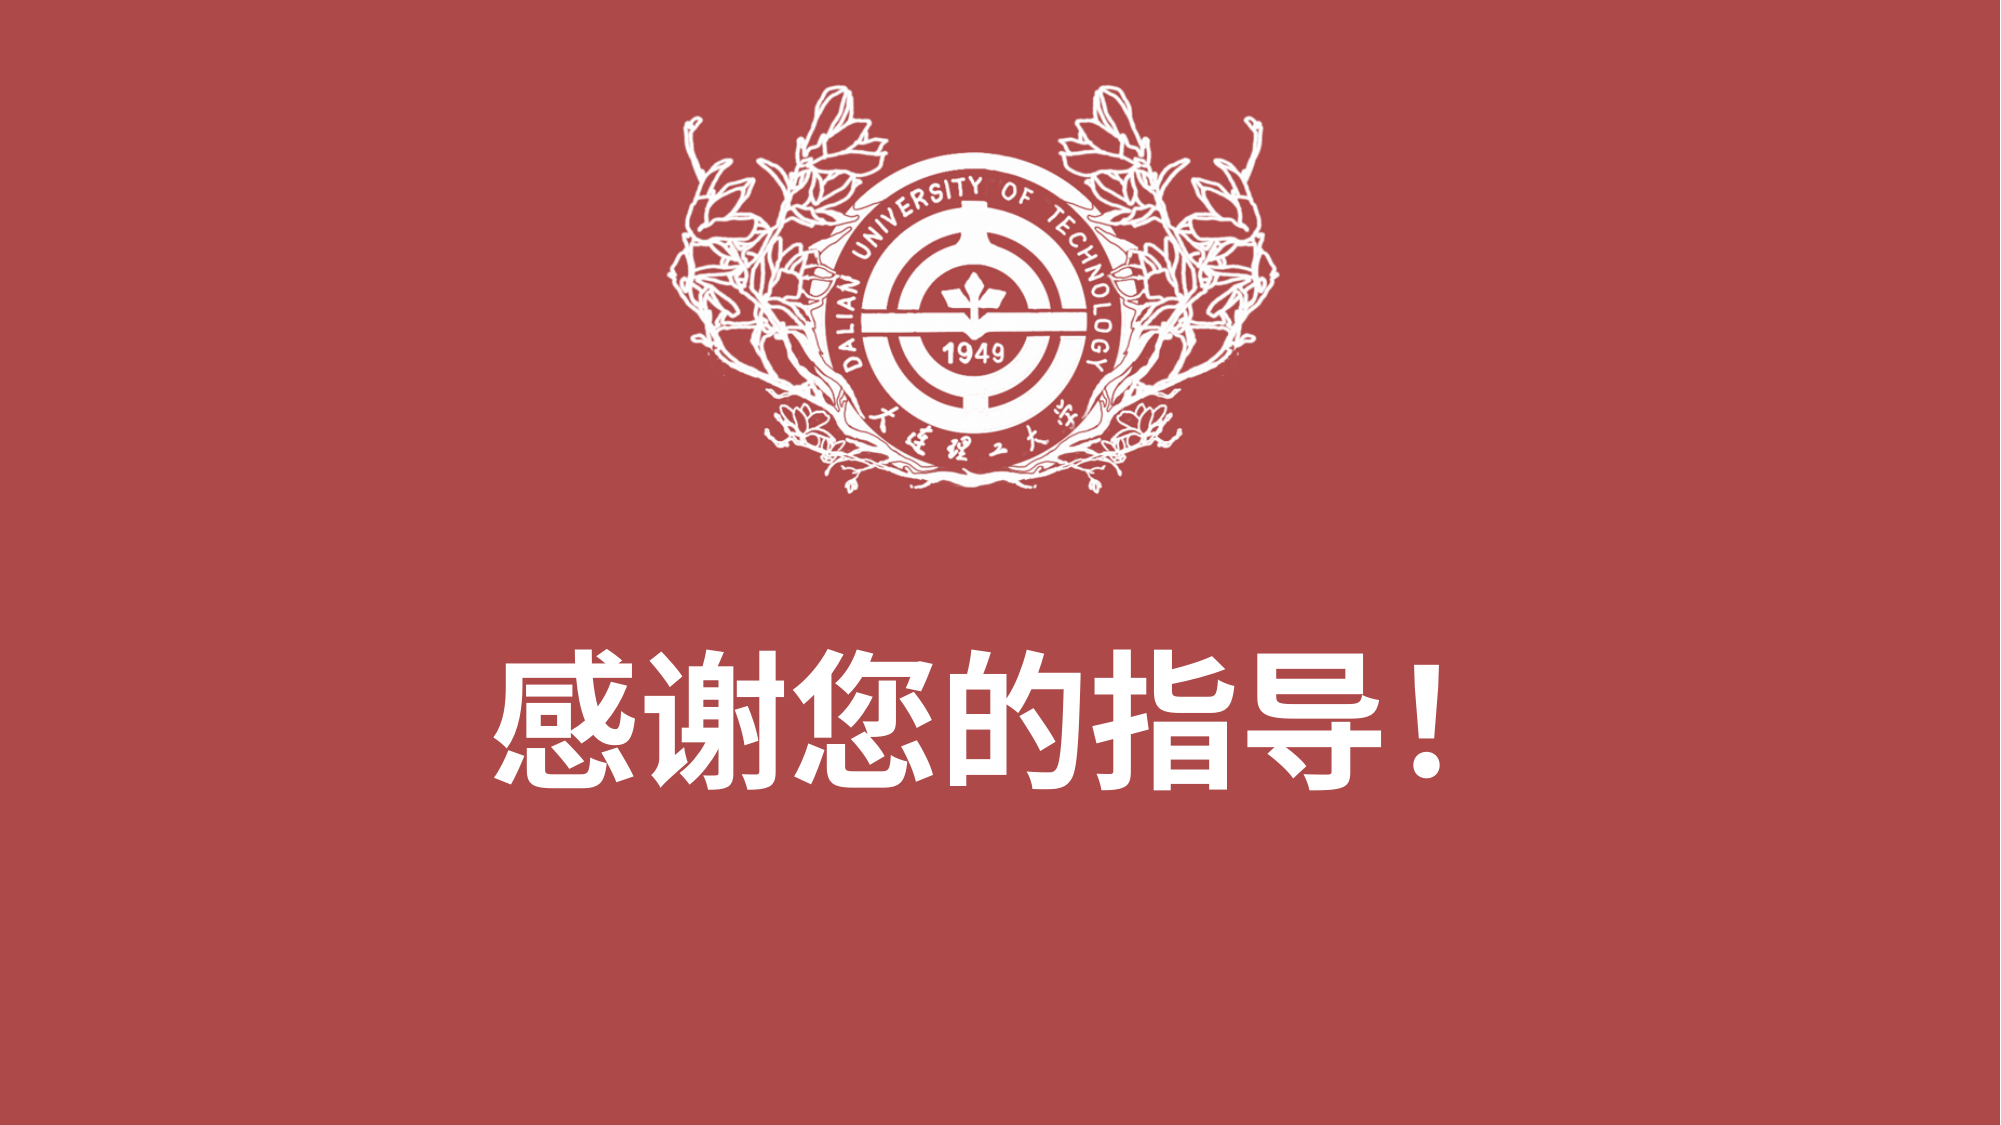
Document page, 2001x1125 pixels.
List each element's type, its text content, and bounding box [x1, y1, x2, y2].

picture [620, 58, 1308, 505]
text_box 感谢您的指导！ [474, 620, 1555, 816]
